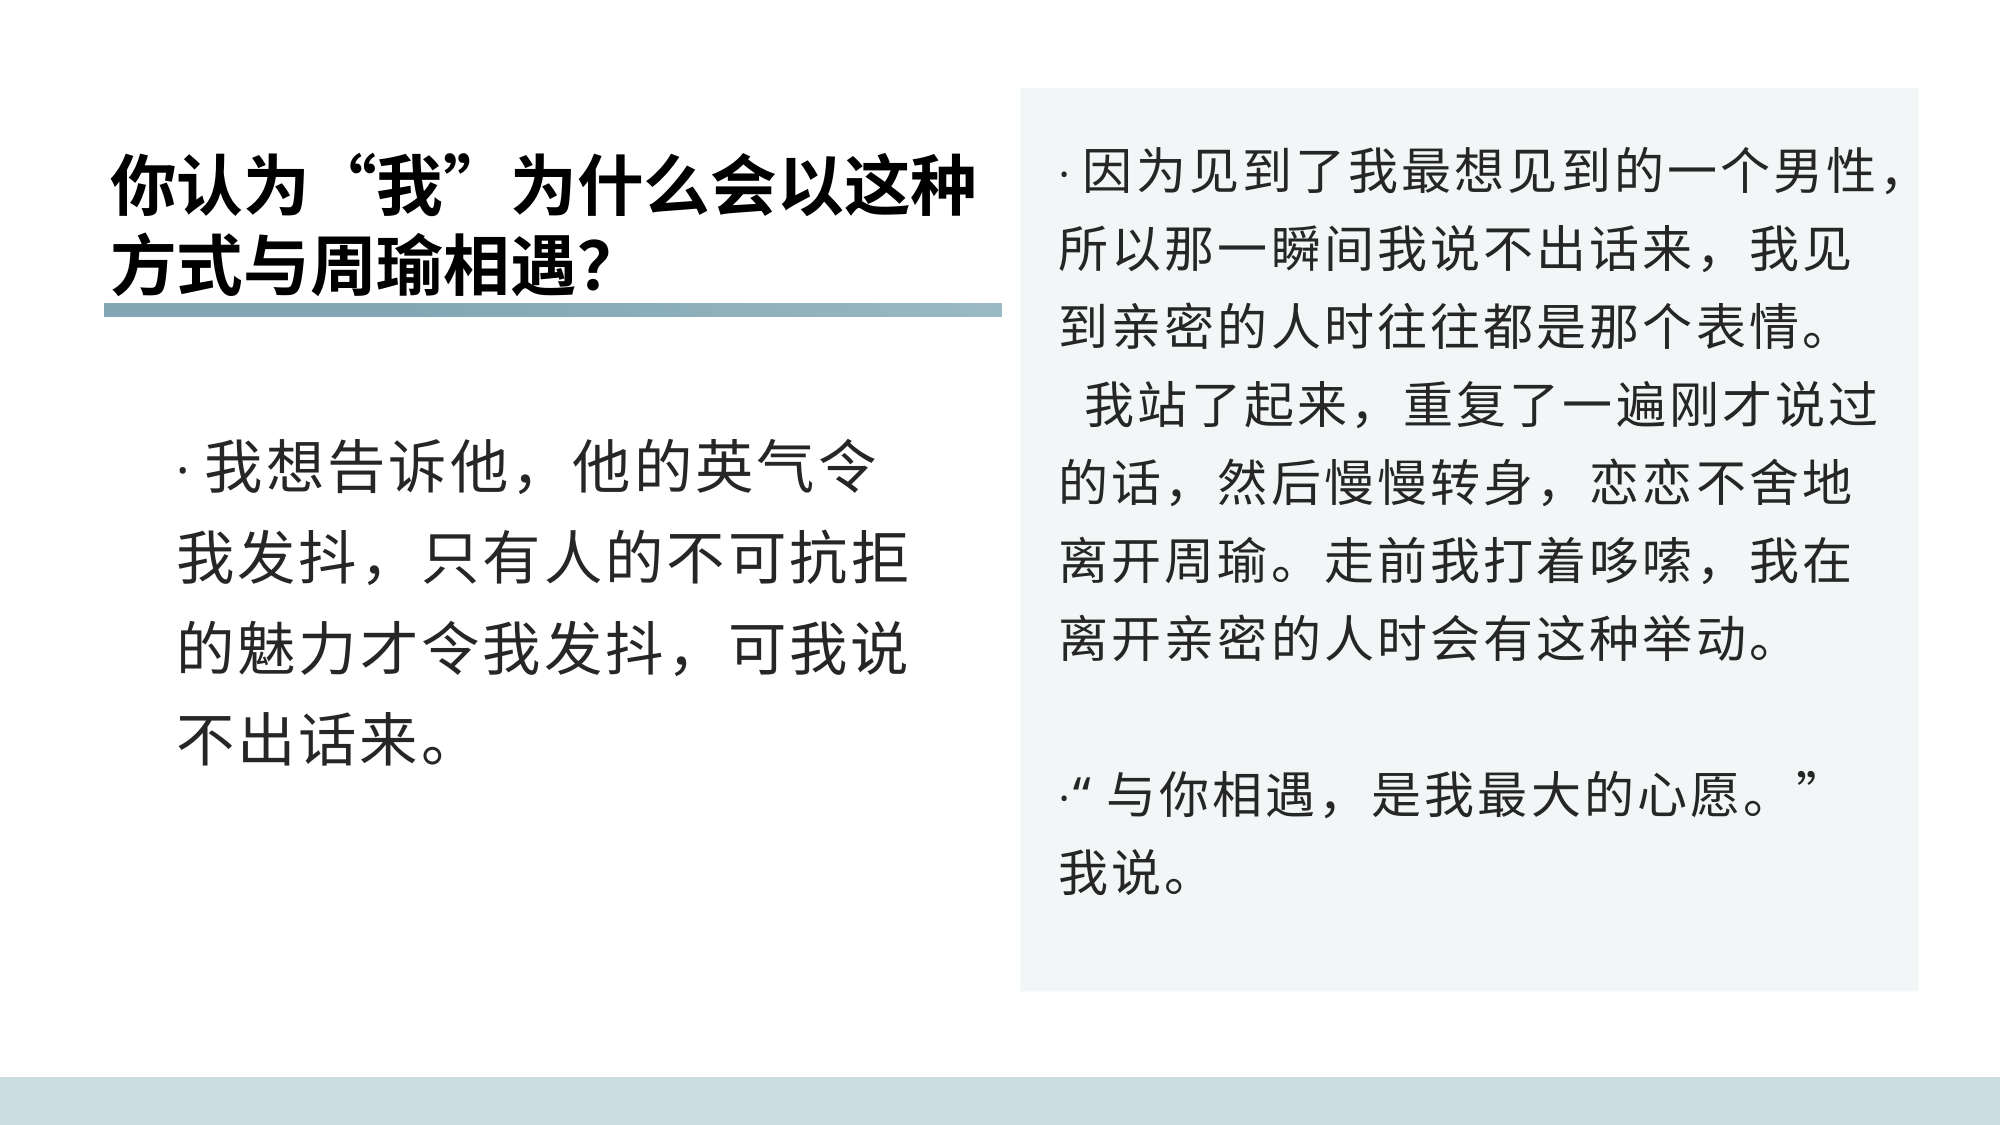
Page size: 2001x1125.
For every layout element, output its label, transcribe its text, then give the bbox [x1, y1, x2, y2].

list 单击此处编辑副标题 [104, 303, 1002, 317]
text_box [1019, 87, 1919, 992]
title 你认为“我”为什么会以这种方式与周瑜相遇？ [104, 107, 986, 303]
text_box ·我想告诉他，他的英气令我发抖，只有人的不可抗拒的魅力才令我发抖，可我说不出话来。 [176, 409, 931, 644]
text_box ·因为见到了我最想见到的一个男性，所以那一瞬间我说不出话来，我见到亲密的人时往往都是那个表情。 我站了起来，重复了一遍刚才说过的话，然后慢慢转身，恋恋不舍地离开周瑜。走前我打着哆嗦，我在离开亲密的人时会有这种举动。 ·“与你相遇，是我最大的心愿。”我说。 [1058, 121, 1886, 1006]
